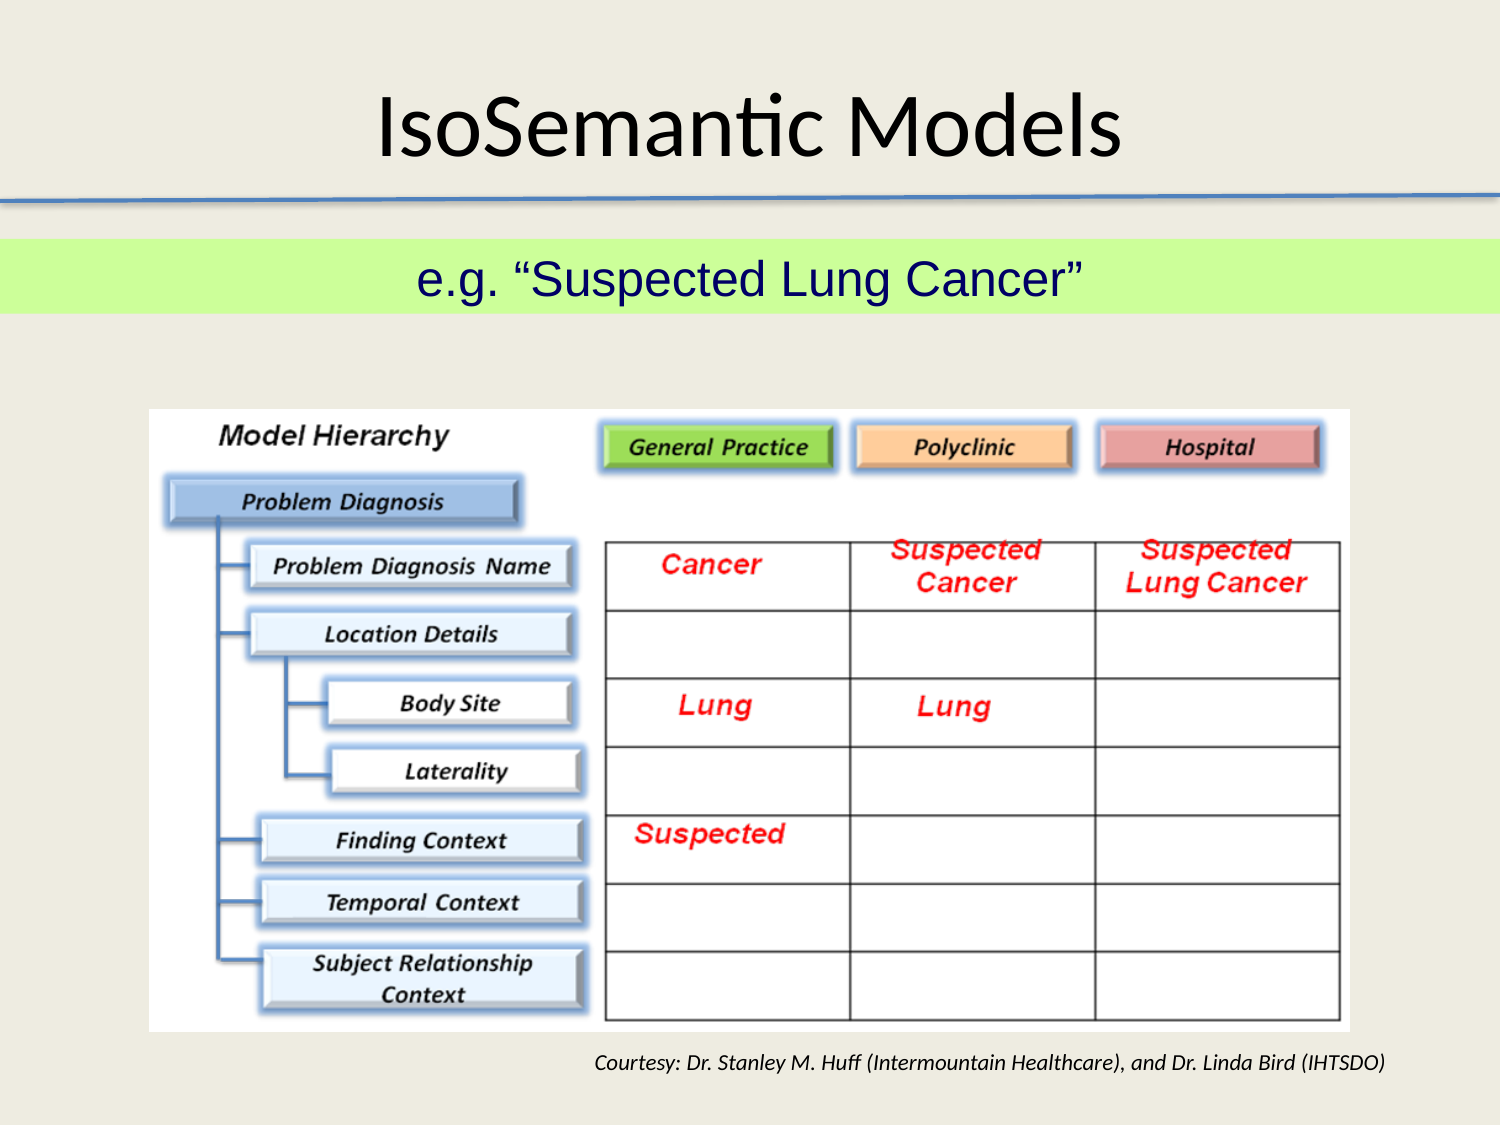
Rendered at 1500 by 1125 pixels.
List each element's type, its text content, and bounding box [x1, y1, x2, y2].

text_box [0, 194, 1500, 202]
picture [148, 408, 1351, 1032]
text_box Courtesy: Dr. Stanley M. Huff (Intermountain Healthcare), and Dr. Linda Bird (IHTSDO) [579, 1040, 1456, 1083]
text_box e.g. “Suspected Lung Cancer” [0, 238, 1500, 314]
text_box IsoSemantic Models [74, 45, 1425, 193]
